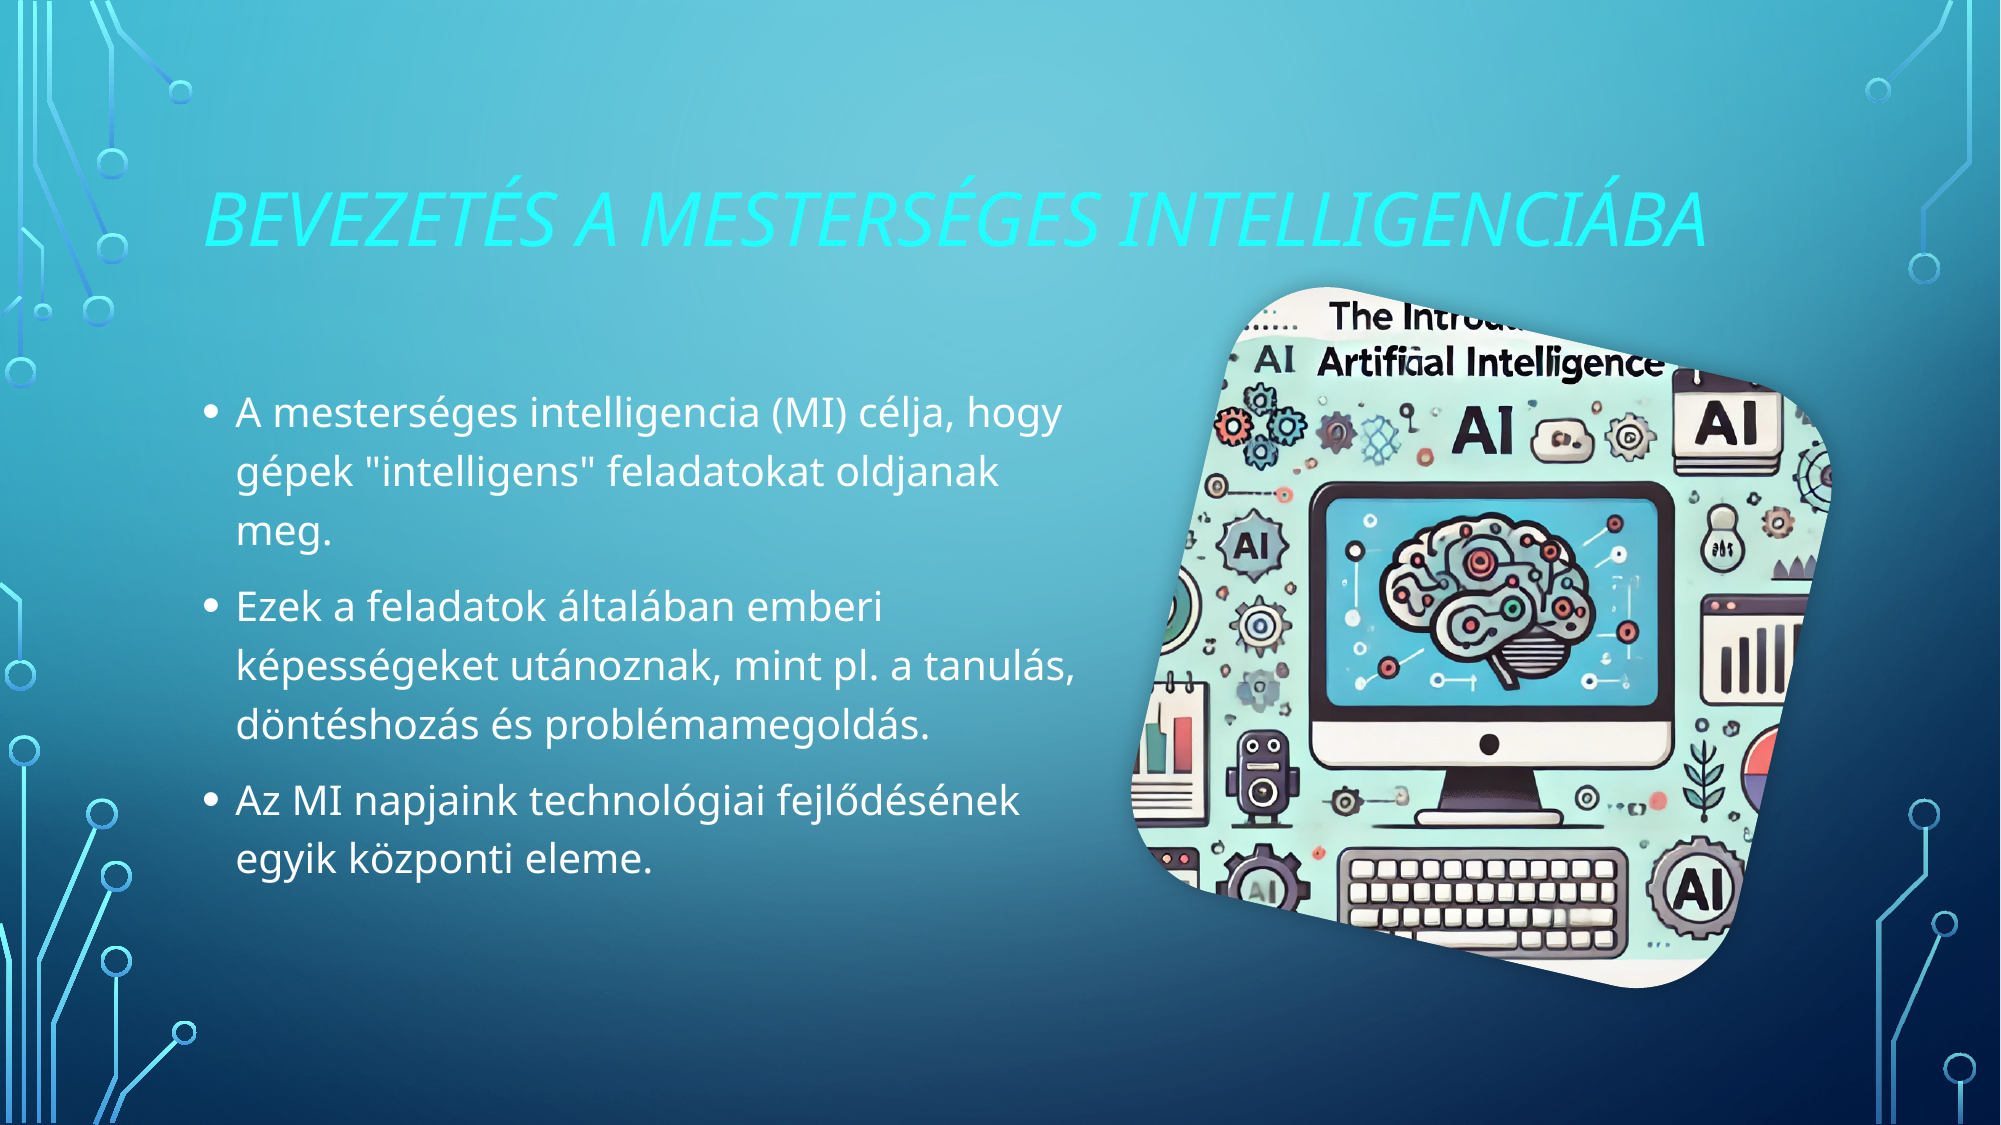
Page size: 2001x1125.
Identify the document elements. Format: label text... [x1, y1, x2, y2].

title Bevezetés a mesterséges intelligenciába [187, 101, 1813, 344]
picture [1131, 287, 1833, 989]
list A mesterséges intelligencia (MI) célja, hogy gépek "intelligens" feladatokat oldjanak meg. Ezek a feladatok általában emberi képességeket utánoznak, mint pl. a tanulás, döntéshozás és problémamegoldás. Az MI napjaink technológiai fejlődésének egyik központi eleme. [187, 369, 1097, 950]
